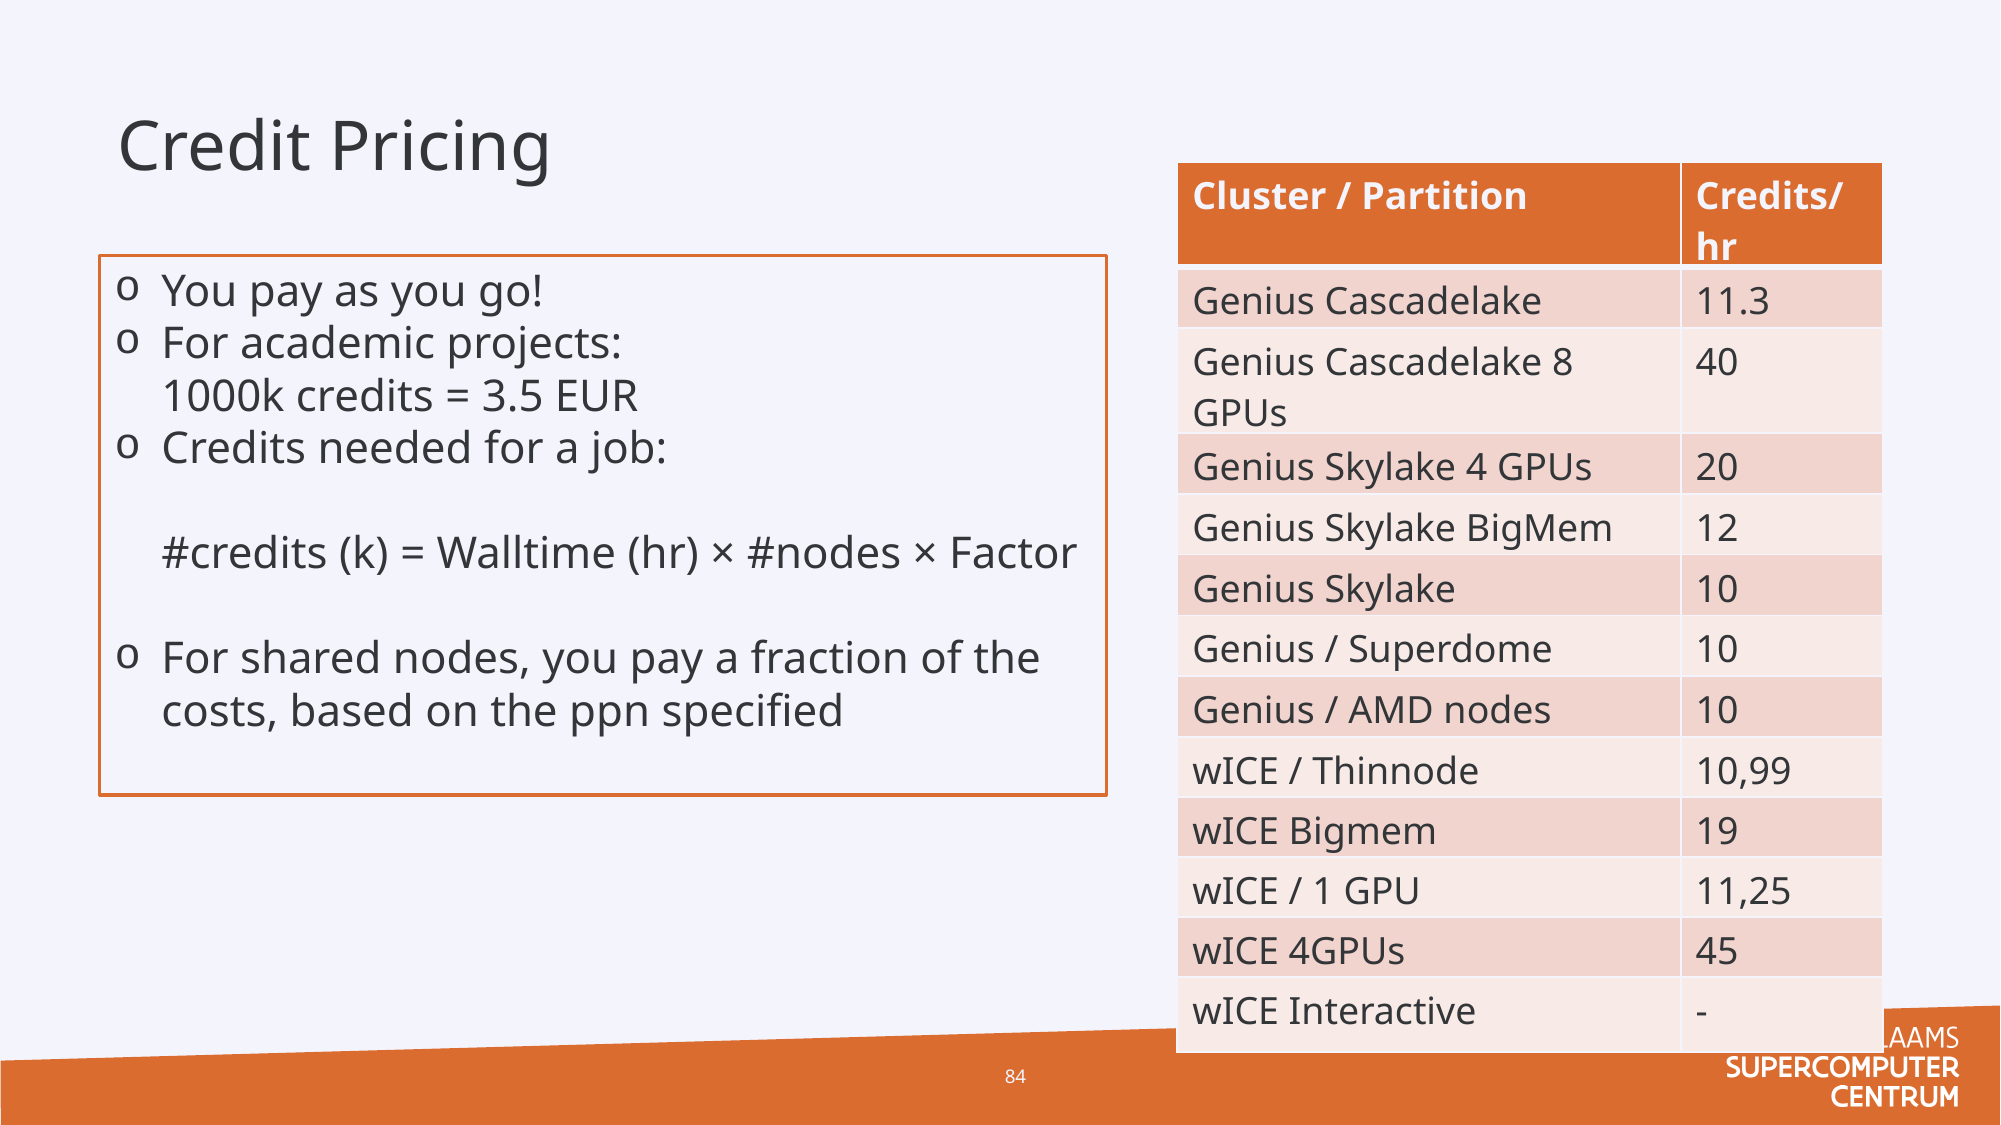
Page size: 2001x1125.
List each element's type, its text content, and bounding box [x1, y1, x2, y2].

table_cell Genius Cascadelake 8 GPUs [1178, 329, 1680, 432]
table_cell Genius Cascadelake [1178, 270, 1680, 327]
table_cell wICE / Thinnode [1178, 738, 1680, 796]
table_cell 10 [1682, 555, 1882, 615]
title Credit Pricing [102, 100, 1036, 197]
table_cell Genius / Superdome [1178, 616, 1680, 675]
table_cell Genius / AMD nodes [1178, 677, 1680, 736]
table_cell 11,25 [1682, 858, 1882, 916]
table_cell Genius Skylake BigMem [1178, 495, 1680, 554]
table_cell wICE Bigmem [1178, 798, 1680, 856]
table_header Cluster / Partition [1178, 163, 1680, 264]
table_cell 10,99 [1682, 738, 1882, 796]
table_cell wICE Interactive [1178, 978, 1680, 1051]
table_cell wICE / 1 GPU [1178, 858, 1680, 916]
table_cell 20 [1682, 434, 1882, 493]
table_cell 10 [1682, 677, 1882, 736]
table_cell 40 [1682, 329, 1882, 432]
table_cell 10 [1682, 616, 1882, 675]
table_cell - [1682, 978, 1882, 1051]
table_cell Genius Skylake 4 GPUs [1178, 434, 1680, 493]
picture [1725, 1021, 1960, 1117]
text_box You pay as you go! For academic projects: 1000k credits = 3.5 EUR Credits needed for a job: #credits (k) = Walltime (hr) × #nodes × Factor For shared nodes, you pay a fraction of the costs, based on the ppn specified [99, 255, 1107, 796]
table_cell Genius Skylake [1178, 555, 1680, 615]
table_header Credits/hr [1682, 163, 1882, 264]
table_cell 19 [1682, 798, 1882, 856]
table_cell 12 [1682, 495, 1882, 554]
table_cell 45 [1682, 918, 1882, 976]
slide_number 84 [958, 1047, 1042, 1108]
table_cell 11.3 [1682, 270, 1882, 327]
table_cell wICE 4GPUs [1178, 918, 1680, 976]
